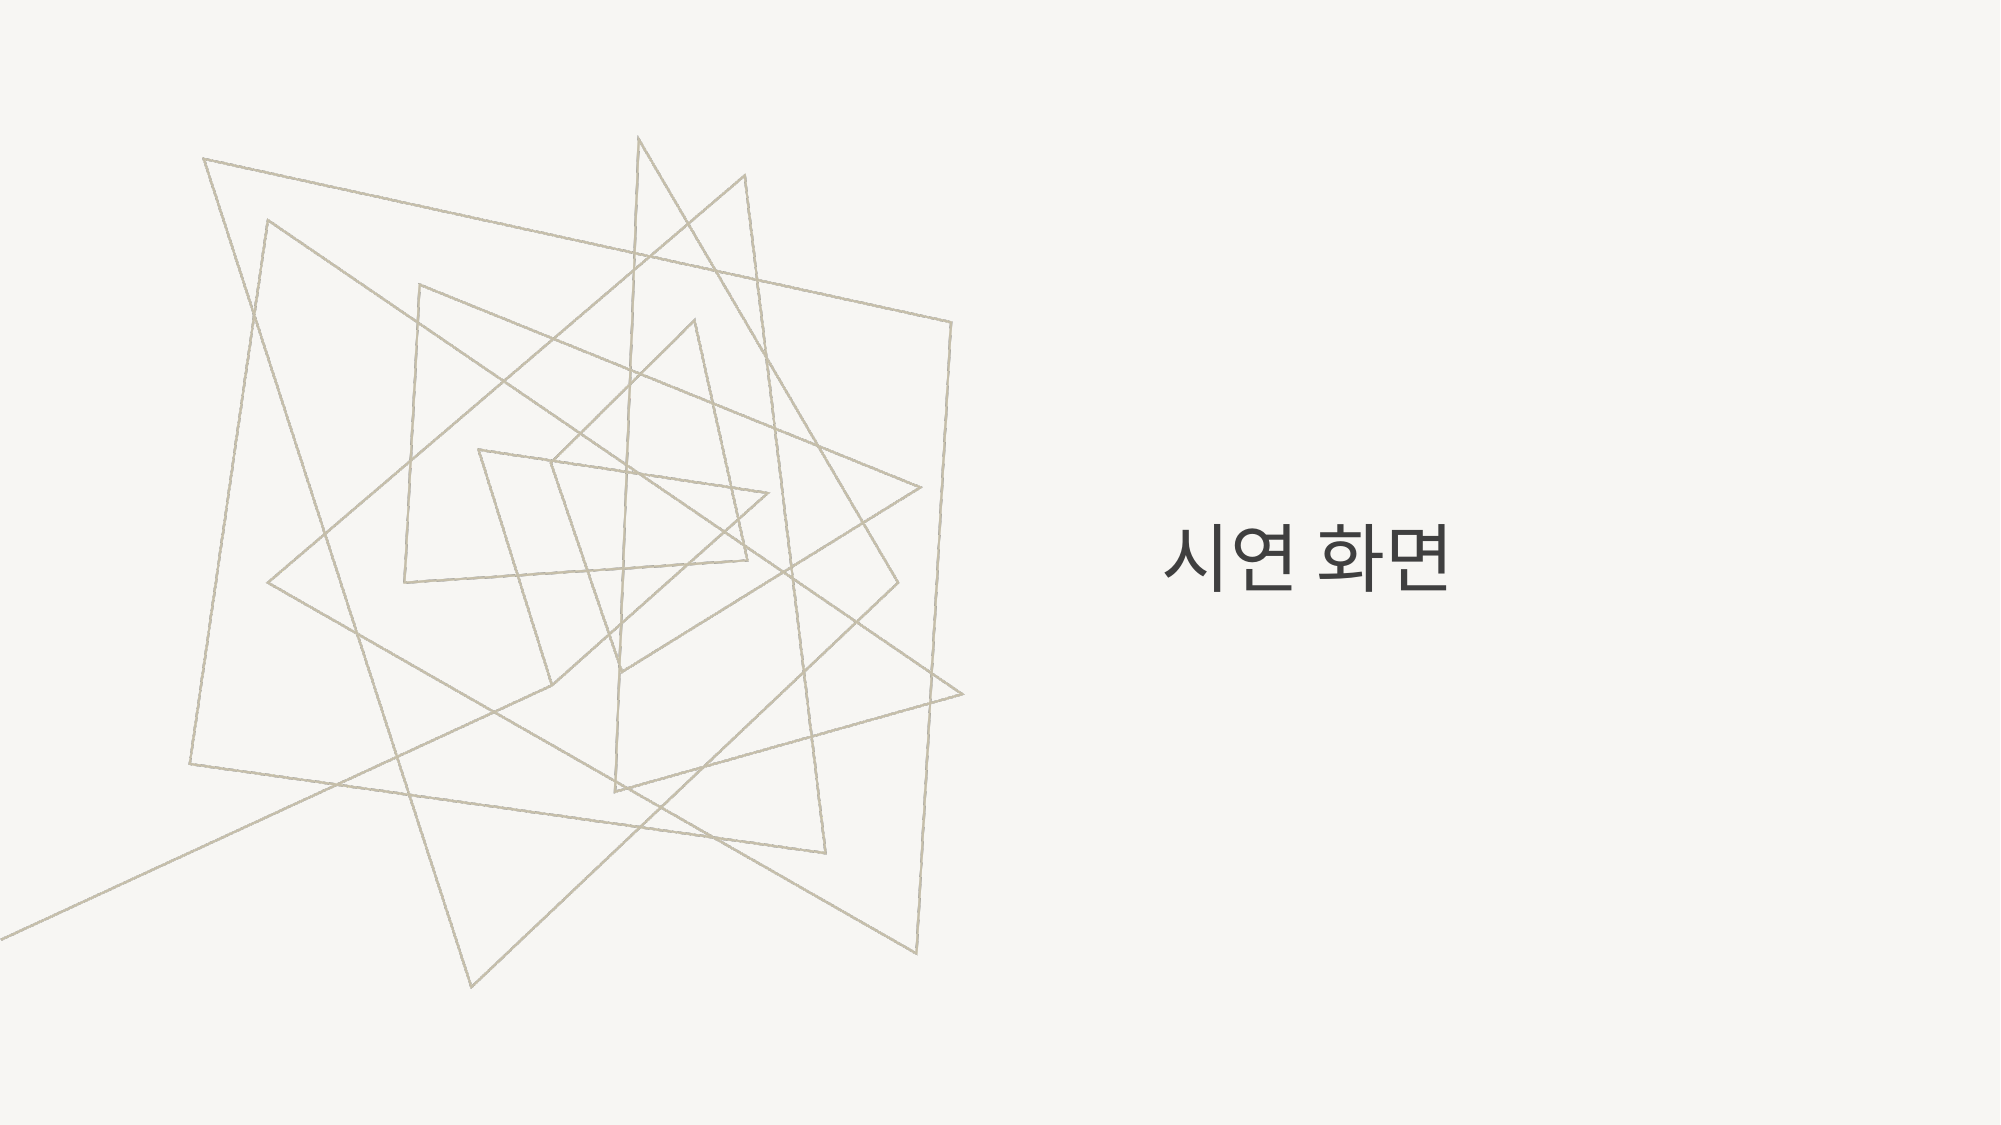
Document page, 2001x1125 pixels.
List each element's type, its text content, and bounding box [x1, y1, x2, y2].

picture [0, 135, 965, 989]
title 시연 화면 [1146, 421, 1833, 704]
